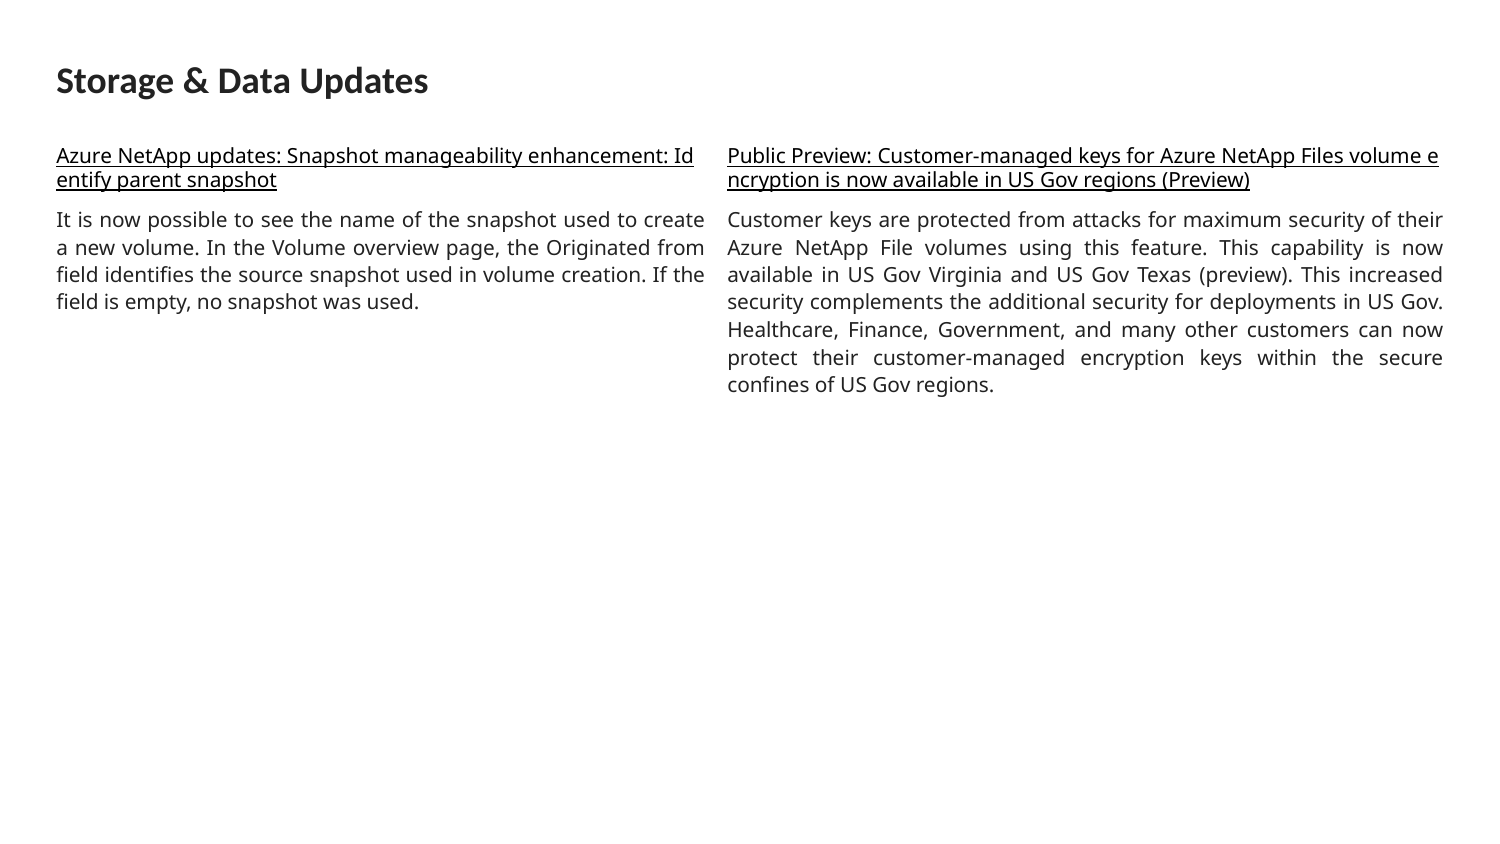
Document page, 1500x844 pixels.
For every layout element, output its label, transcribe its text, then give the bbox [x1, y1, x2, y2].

title Storage & Data Updates [56, 56, 1444, 113]
list Public Preview: Customer-managed keys for Azure NetApp Files volume encryption is now available in US Gov regions (Preview) Customer keys are protected from attacks for maximum security of their Azure NetApp File volumes using this feature. This capability is now available in US Gov Virginia and US Gov Texas (preview). This increased security complements the additional security for deployments in US Gov. Healthcare, Finance, Government, and many other customers can now protect their customer-managed encryption keys within the secure confines of US Gov regions. [727, 140, 1444, 760]
list Azure NetApp updates: Snapshot manageability enhancement: Identify parent snapshot It is now possible to see the name of the snapshot used to create a new volume. In the Volume overview page, the Originated from field identifies the source snapshot used in volume creation. If the field is empty, no snapshot was used. [56, 140, 706, 760]
